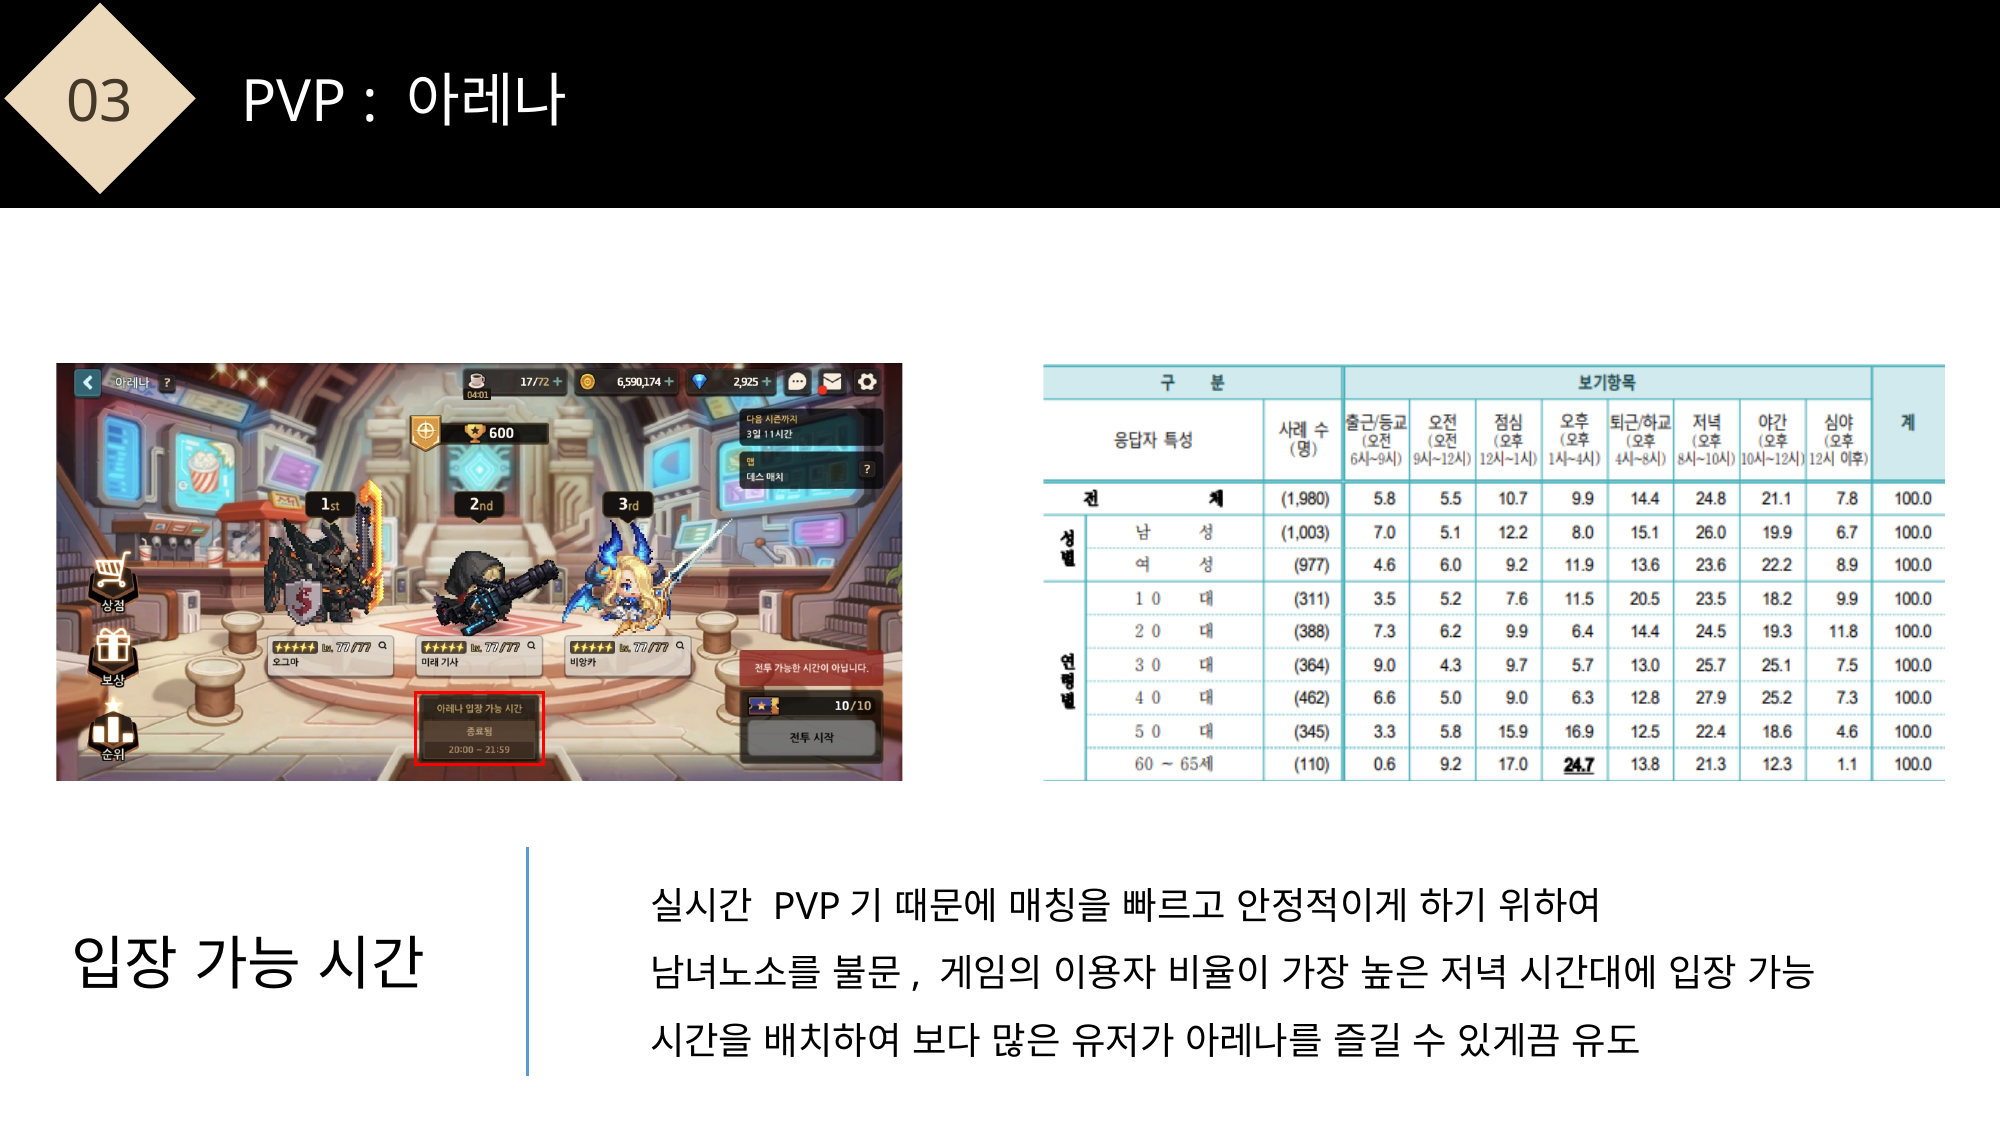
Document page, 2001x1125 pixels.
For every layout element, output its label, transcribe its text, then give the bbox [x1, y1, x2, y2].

text_box 실시간 PVP기 때문에 매칭을 빠르고 안정적이게 하기 위하여 남녀노소를 불문, 게임의 이용자 비율이 가장 높은 저녁 시간대에 입장 가능 시간을 배치하여 보다 많은 유저가 아레나를 즐길 수 있게끔 유도 [635, 851, 1944, 1070]
picture [56, 363, 903, 781]
text_box [0, 0, 2000, 209]
text_box PVP : 아레나 [226, 55, 936, 141]
text_box 입장 가능 시간 [56, 918, 449, 1004]
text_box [32, 30, 168, 167]
picture [1043, 363, 1946, 781]
